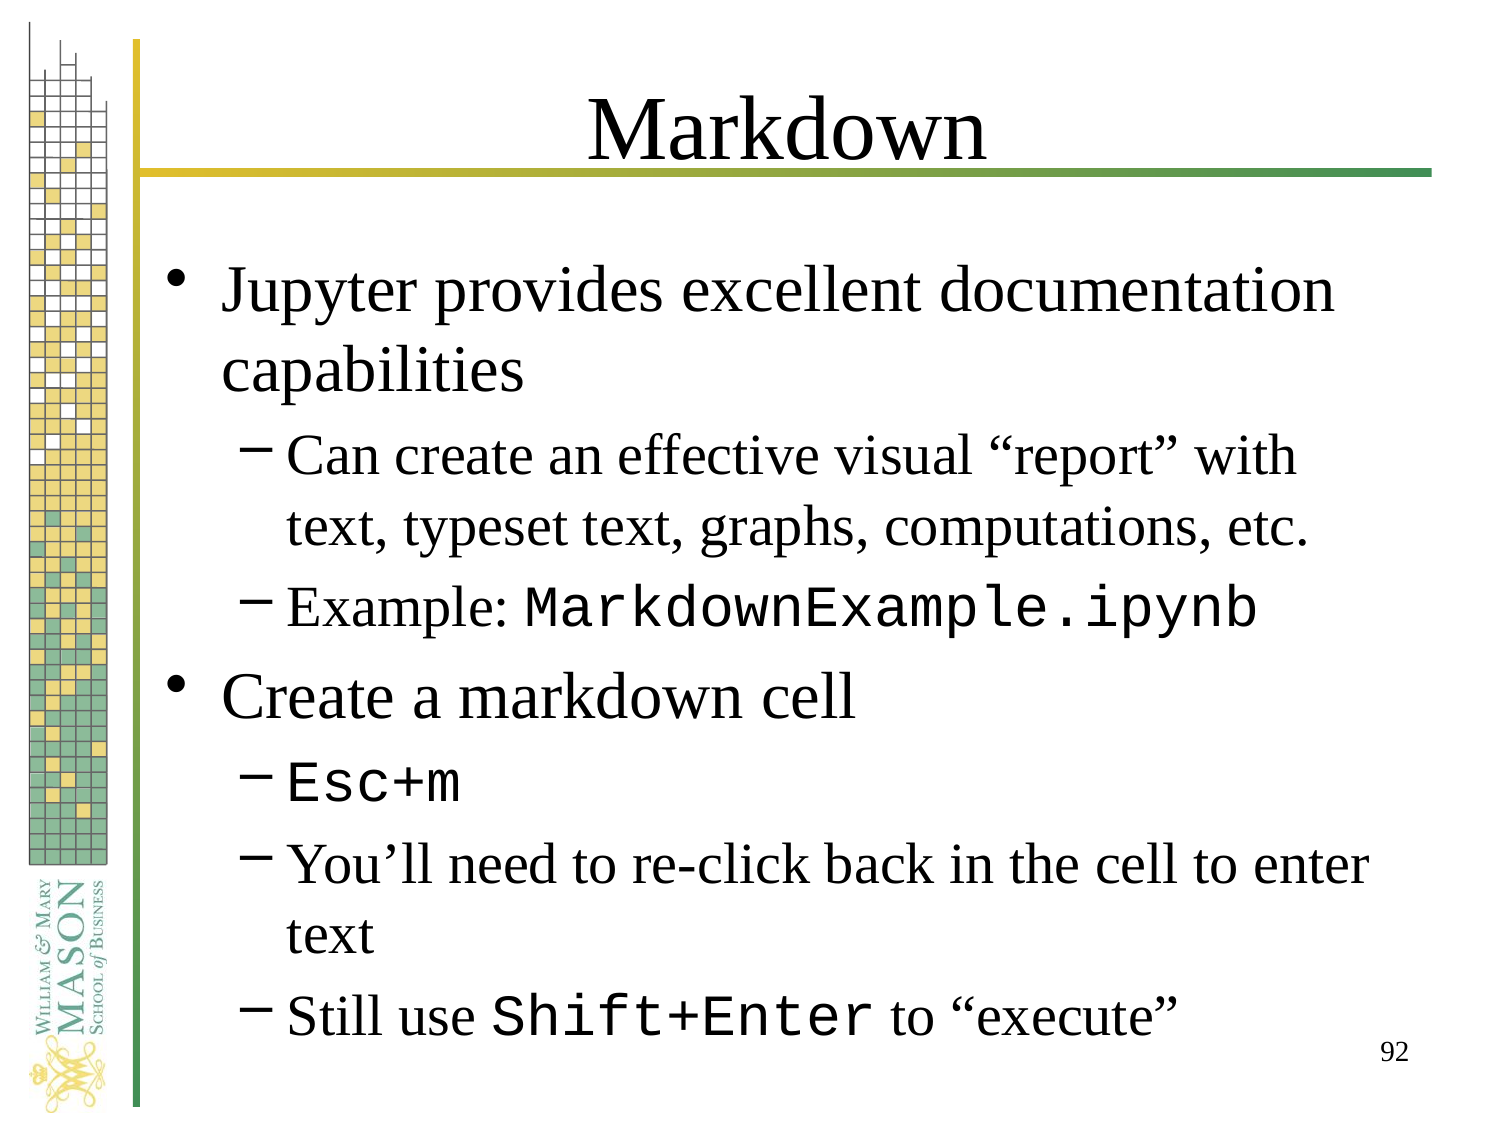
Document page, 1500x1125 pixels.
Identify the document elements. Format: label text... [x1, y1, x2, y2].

list Jupyter provides excellent documentation capabilities Can create an effective visual “report” with text, typeset text, graphs, computations, etc. Example: MarkdownExample.ipynb Create a markdown cell Esc+m You’ll need to re-click back in the cell to enter text Still use Shift+Enter to “execute” [150, 237, 1425, 1005]
slide_number 92 [1048, 1024, 1426, 1103]
title Markdown [150, 45, 1425, 200]
table_header Description [29, 879, 107, 1113]
